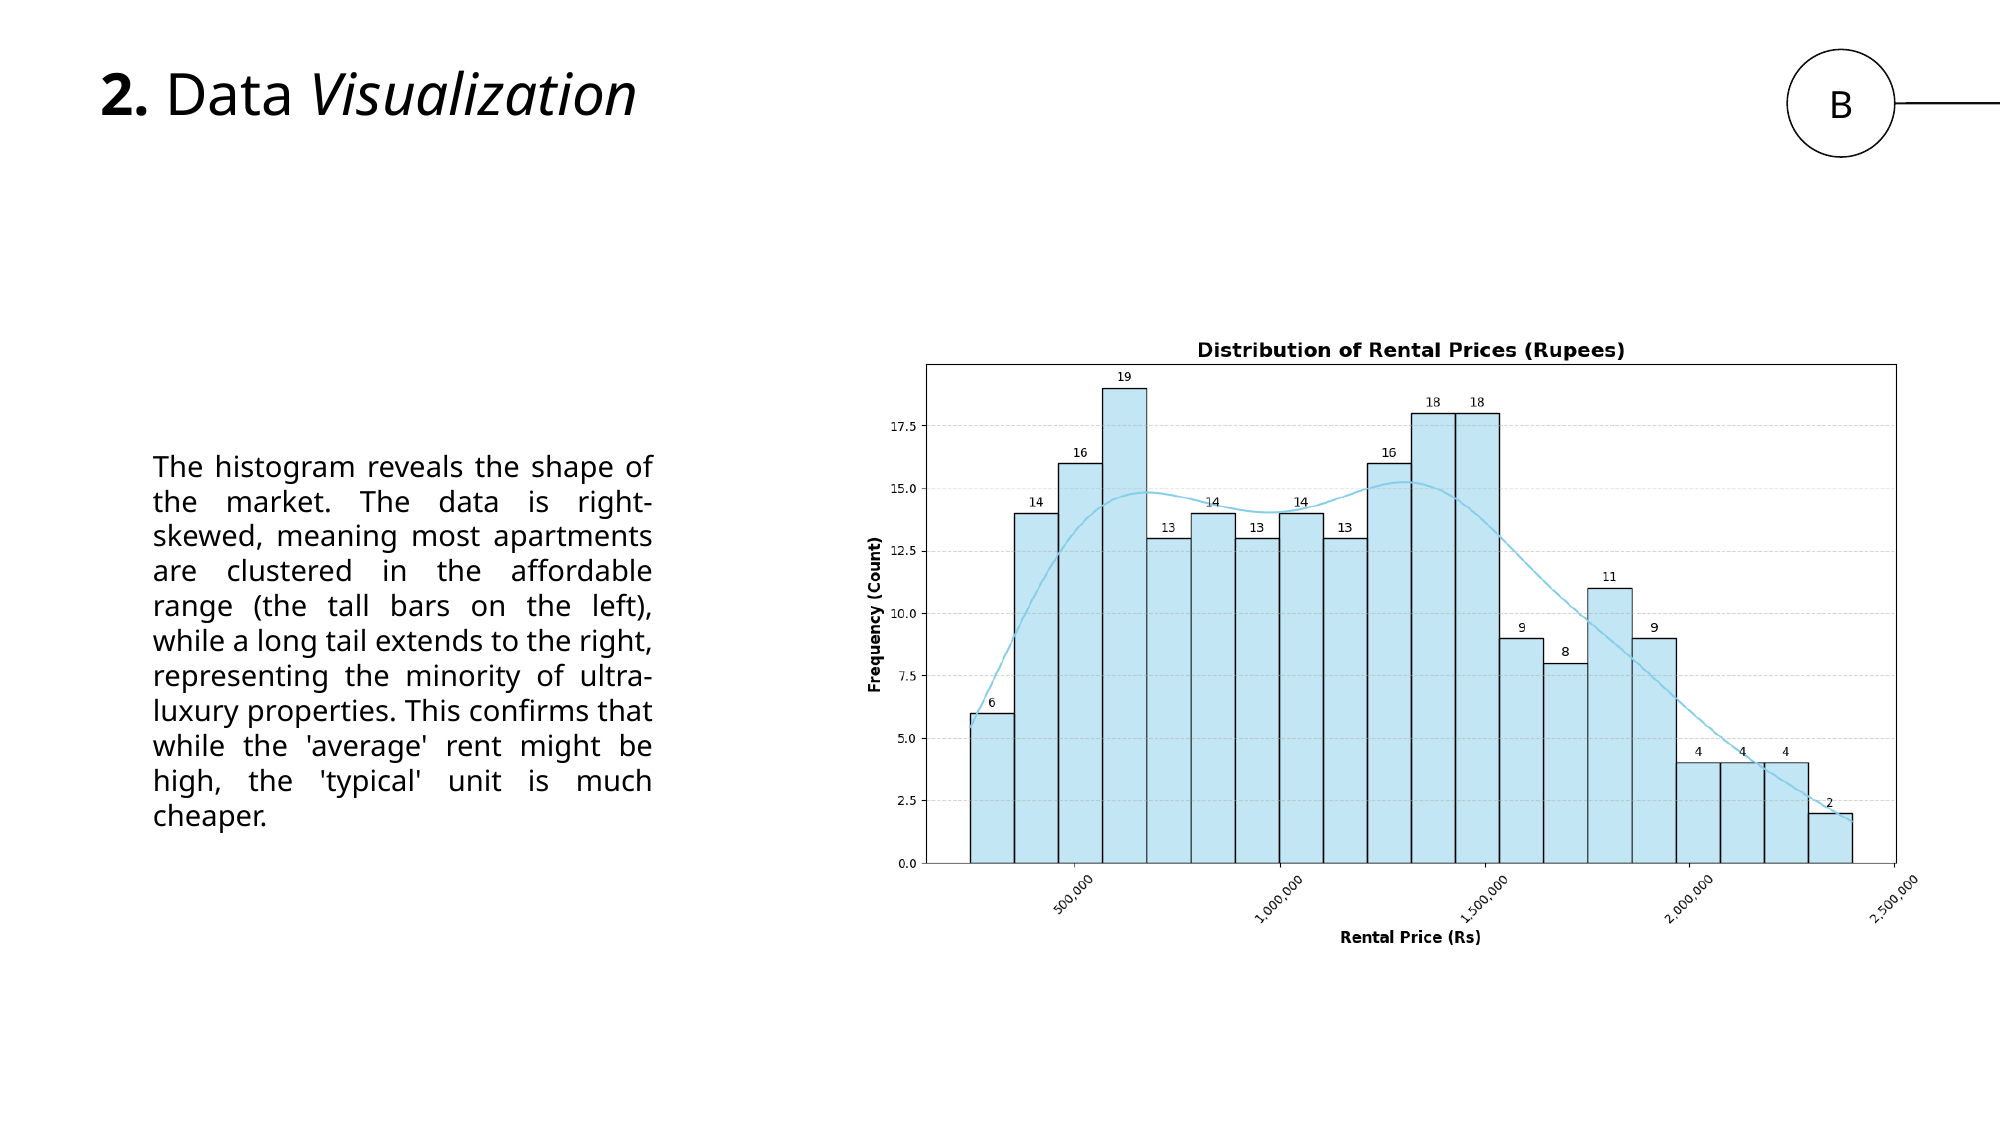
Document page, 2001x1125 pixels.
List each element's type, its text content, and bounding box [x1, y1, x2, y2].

picture [858, 333, 1930, 956]
text_box 2. Data Visualization [85, 49, 862, 135]
text_box The histogram reveals the shape of the market. The data is right-skewed, meaning most apartments are clustered in the affordable range (the tall bars on the left), while a long tail extends to the right, representing the minority of ultra-luxury properties. This confirms that while the 'average' rent might be high, the 'typical' unit is much cheaper. [138, 440, 669, 840]
text_box B [1785, 47, 1897, 159]
